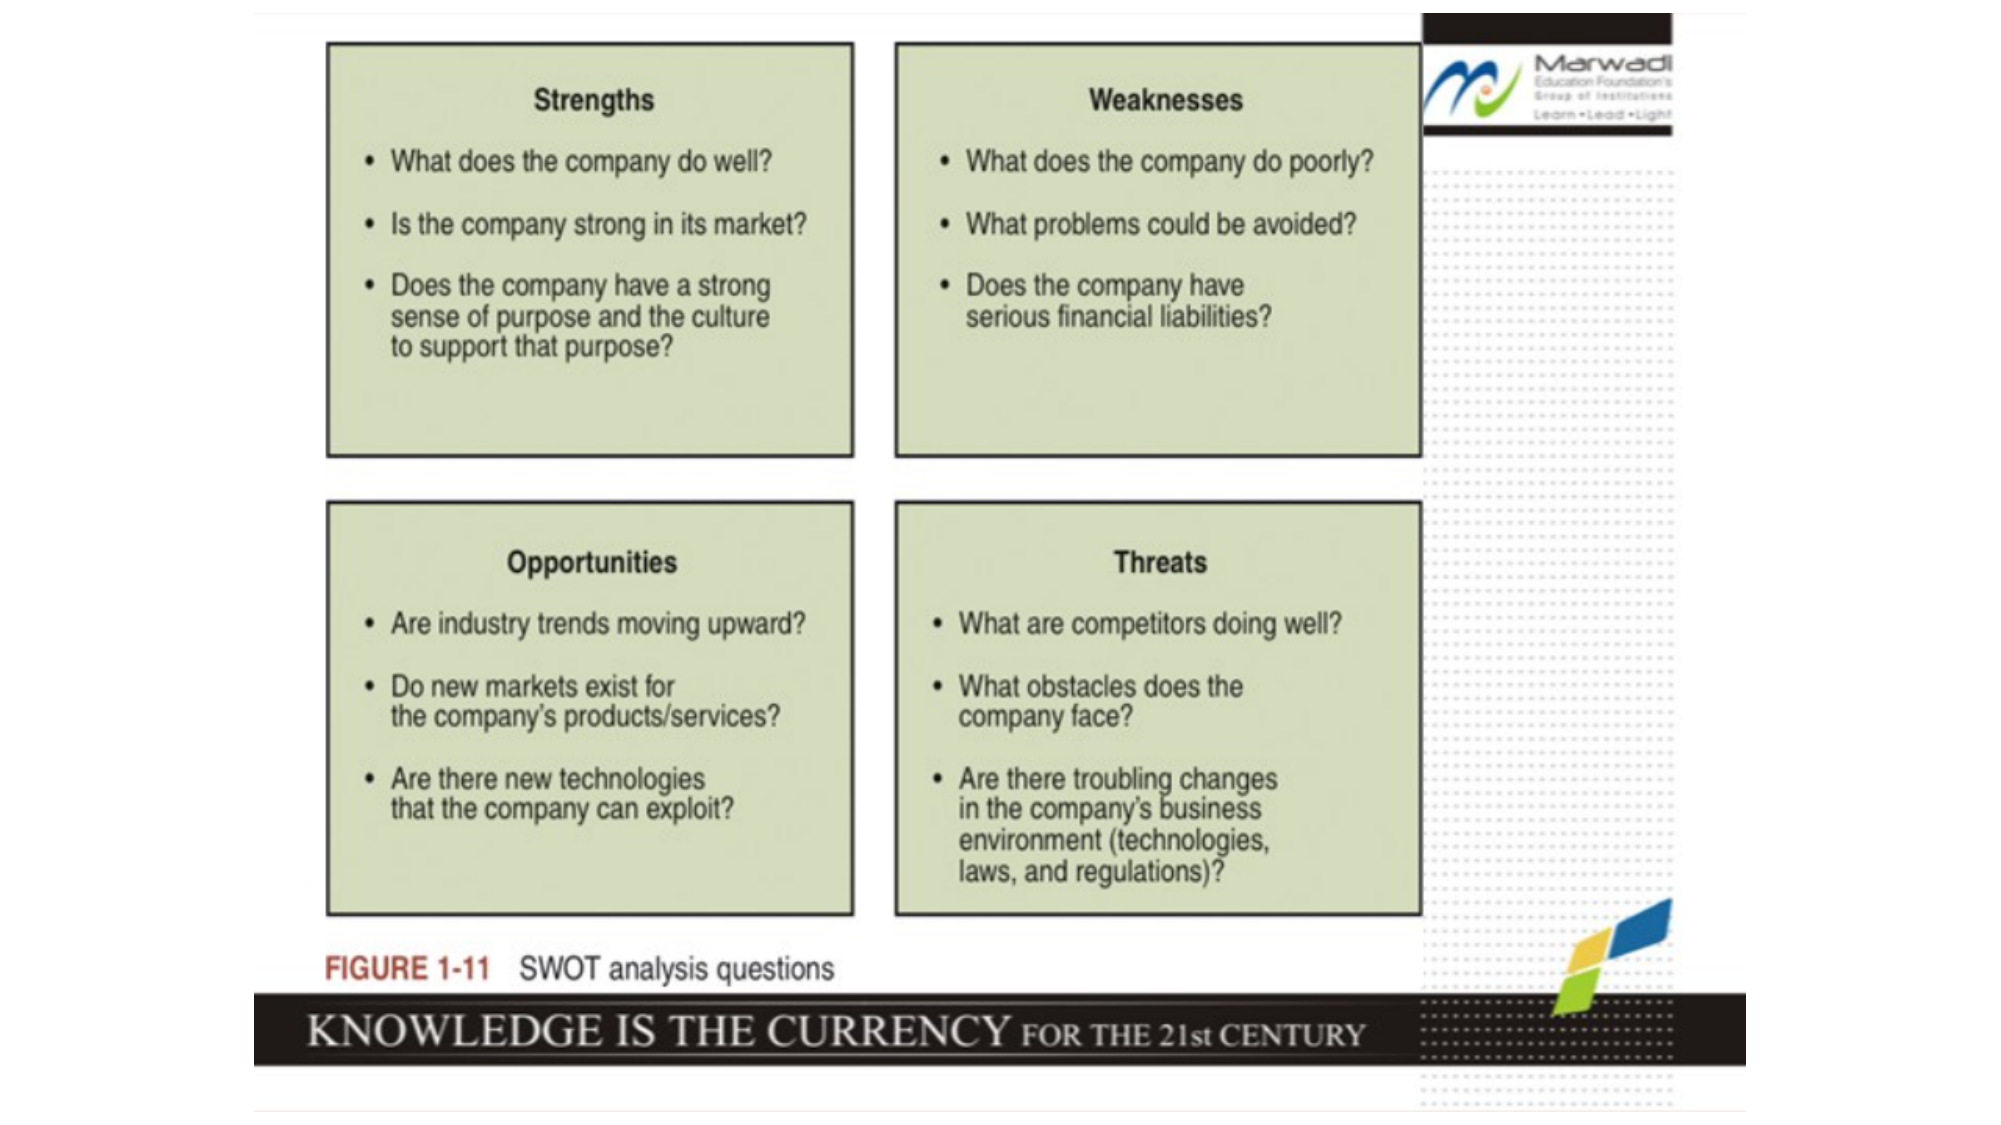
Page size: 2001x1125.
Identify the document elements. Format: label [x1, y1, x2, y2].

picture [254, 13, 1746, 1112]
